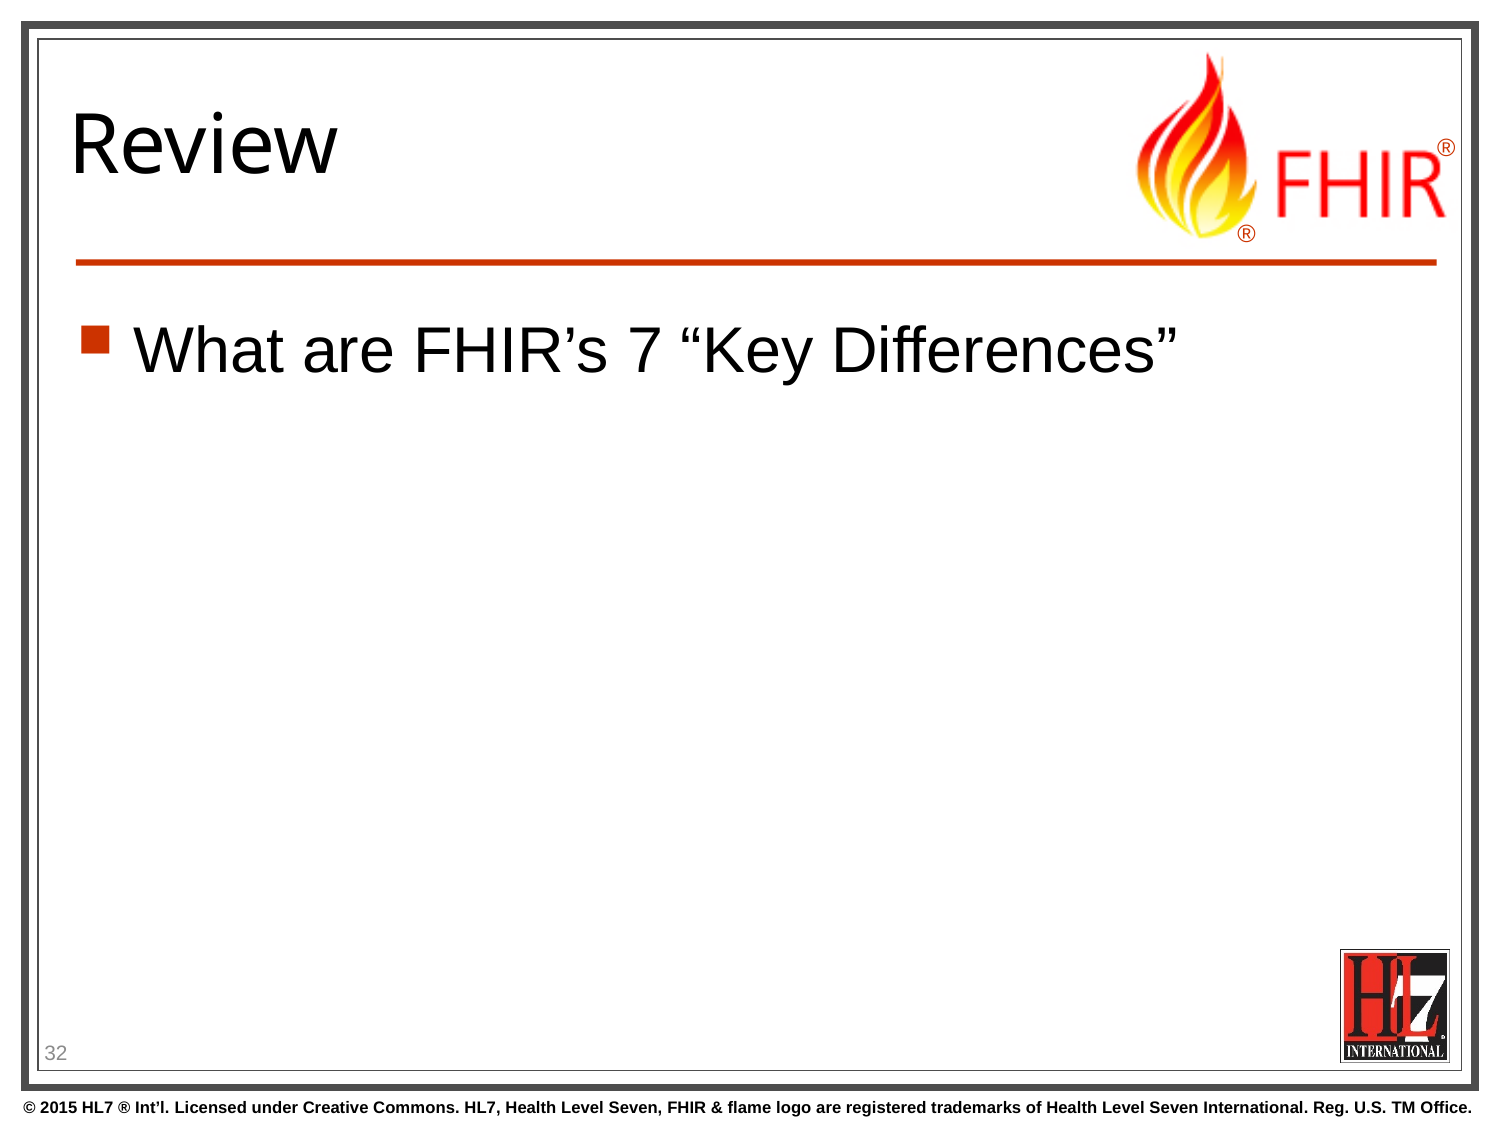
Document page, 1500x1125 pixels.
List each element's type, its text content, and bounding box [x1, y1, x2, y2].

picture [1124, 42, 1458, 249]
slide_number 32 [29, 1034, 148, 1071]
picture [1340, 949, 1450, 1063]
title Review [53, 54, 1128, 244]
list What are FHIR’s 7 “Key Differences” [62, 299, 1438, 1059]
